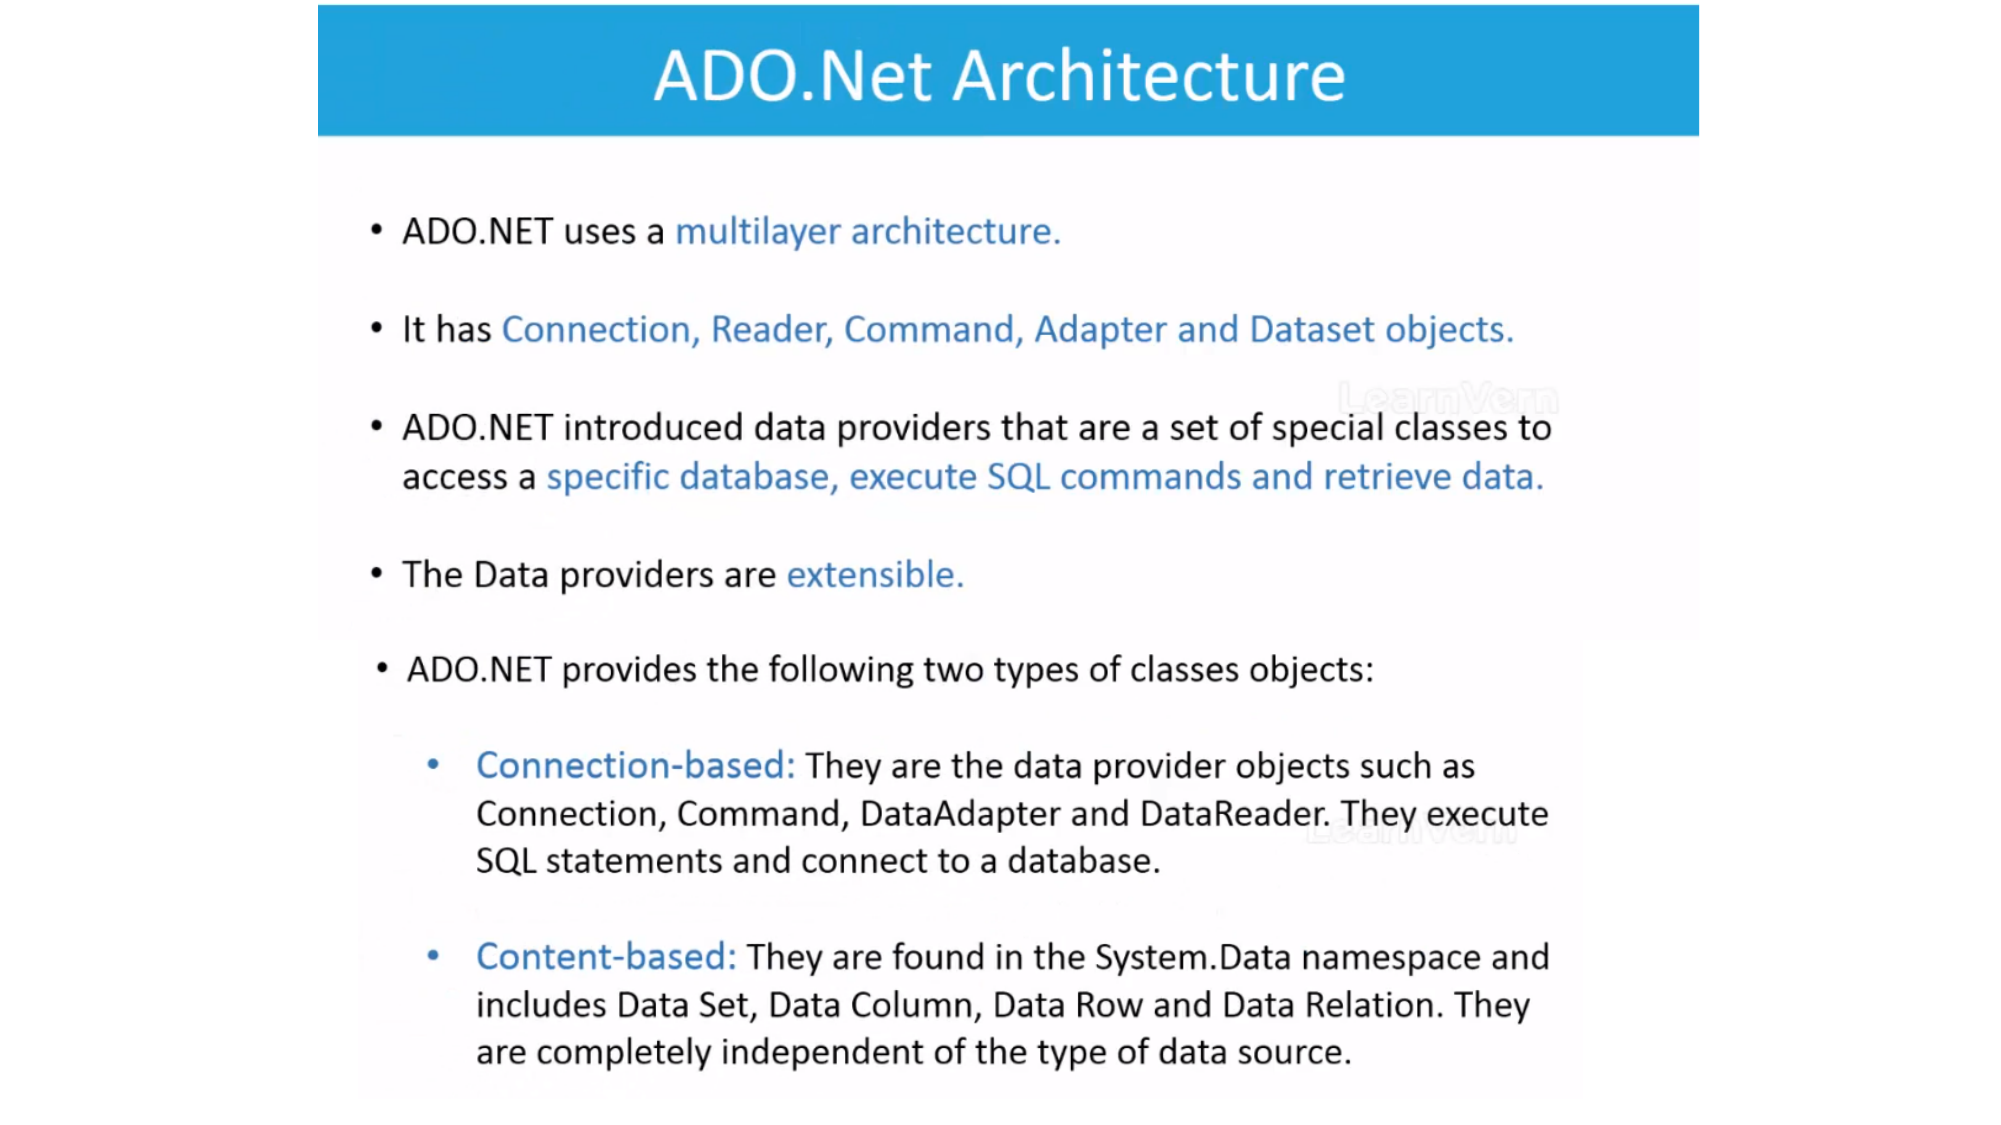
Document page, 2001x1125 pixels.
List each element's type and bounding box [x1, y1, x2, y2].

picture [358, 639, 1583, 1099]
list [318, 0, 1714, 640]
